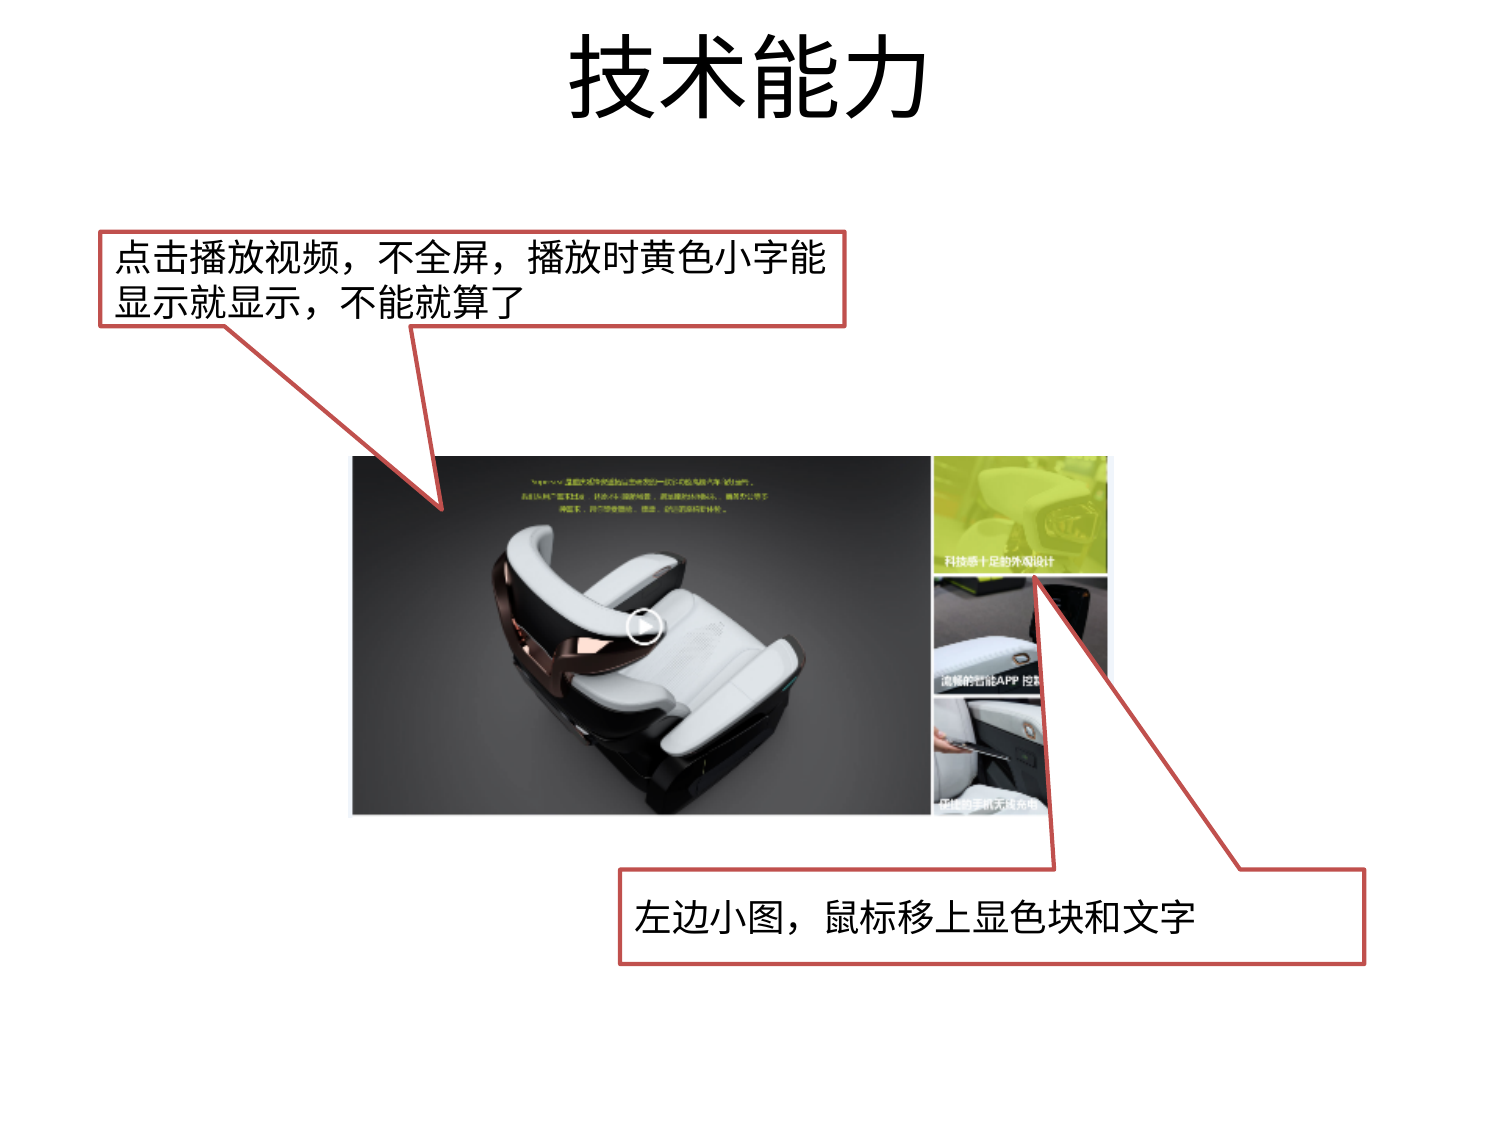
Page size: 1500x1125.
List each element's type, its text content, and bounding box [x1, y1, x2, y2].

title 技术能力 [112, 0, 1388, 149]
text_box 点击播放视频，不全屏，播放时黄色小字能显示就显示，不能就算了 [98, 229, 847, 454]
picture [348, 455, 1115, 818]
text_box 左边小图，鼠标移上显色块和文字 [617, 692, 1367, 967]
